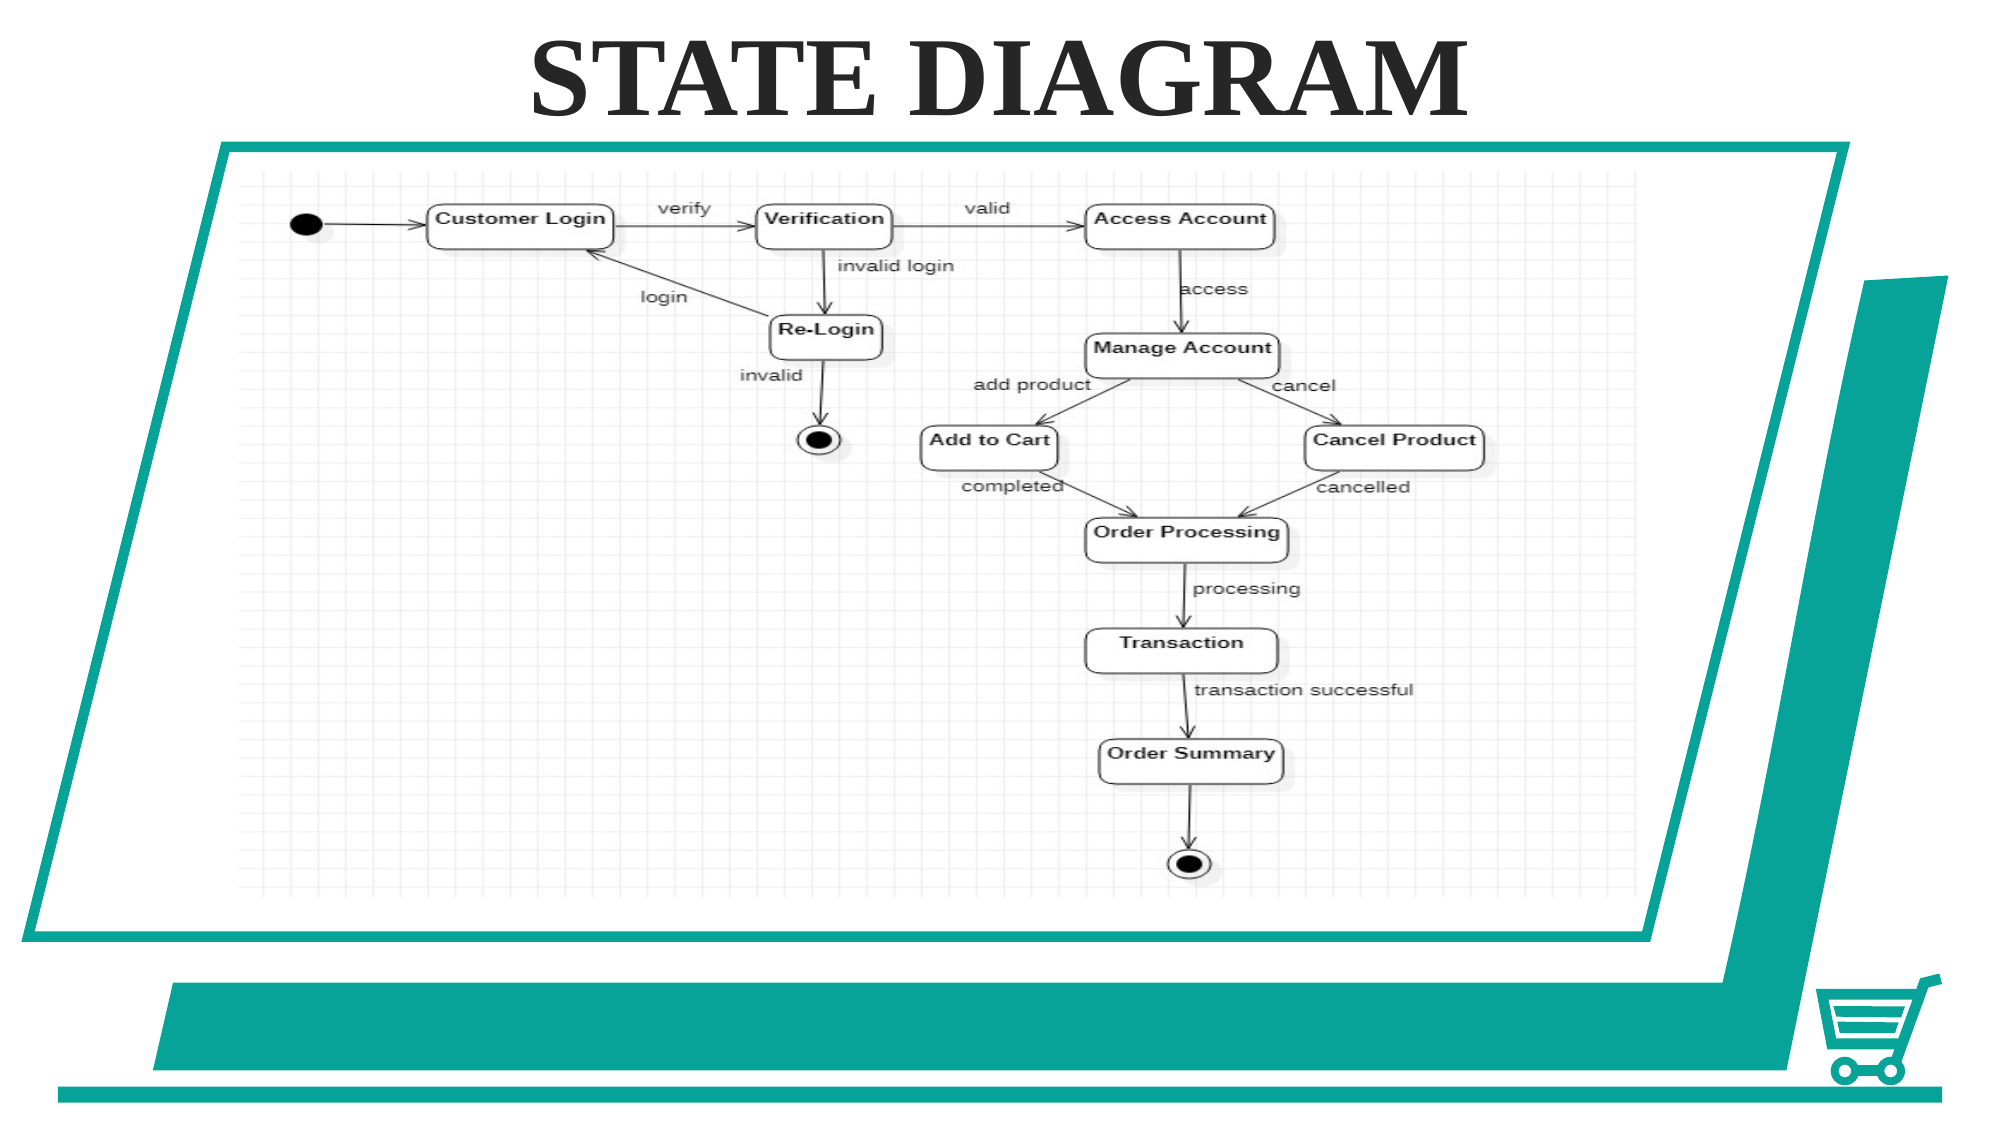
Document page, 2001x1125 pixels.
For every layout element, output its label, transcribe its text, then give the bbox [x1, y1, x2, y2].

list STATE DIAGRAM [50, 19, 1950, 139]
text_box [28, 146, 1949, 1071]
picture [238, 171, 1638, 897]
